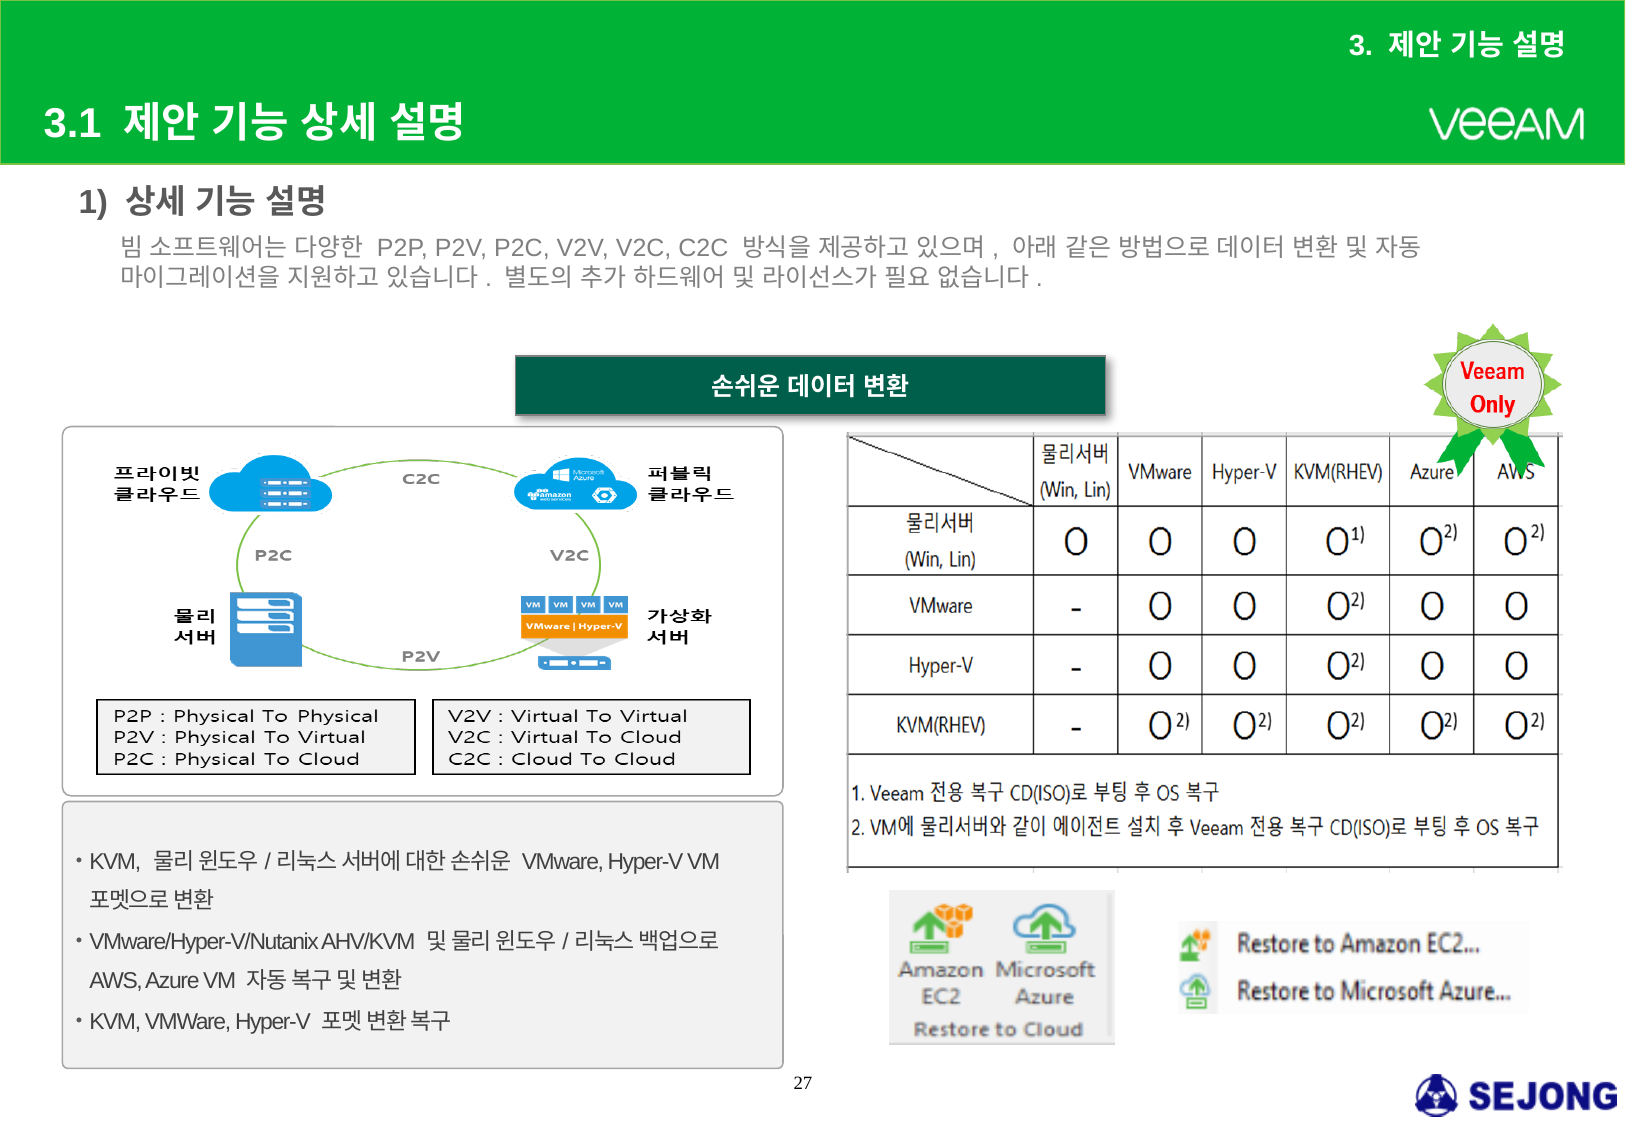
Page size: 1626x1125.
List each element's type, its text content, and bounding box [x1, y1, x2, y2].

text_box 3. 제안 기능 설명 [862, 16, 1582, 76]
picture [889, 890, 1115, 1045]
picture [1415, 1074, 1617, 1117]
text_box [62, 426, 784, 796]
picture [1178, 920, 1529, 1014]
picture [88, 450, 761, 778]
picture [846, 323, 1563, 873]
text_box 1) 상세 기능 설명 [63, 177, 1582, 225]
text_box 3.1 제안 기능 상세 설명 [28, 100, 989, 148]
text_box KVM, 물리 윈도우/리눅스 서버에 대한 손쉬운 VMware, Hyper-V VM 포멧으로 변환 VMware/Hyper-V/Nutanix AHV/KVM 및 물리 윈도우/리눅스 백업으로 AWS, Azure VM 자동 복구 및 변환 KVM, VMWare, Hyper-V 포멧 변환 복구 [62, 801, 784, 1069]
slide_number 27 [778, 1063, 847, 1105]
text_box 빔 소프트웨어는 다양한 P2P, P2V, P2C, V2V, V2C, C2C 방식을 제공하고 있으며, 아래 같은 방법으로 데이터 변환 및 자동 마이그레이션을 지원하고 있습니다. 별도의 추가 하드웨어 및 라이선스가 필요 없습니다. [105, 225, 1528, 272]
text_box 손쉬운 데이터 변환 [514, 355, 1107, 416]
picture [1416, 91, 1597, 156]
